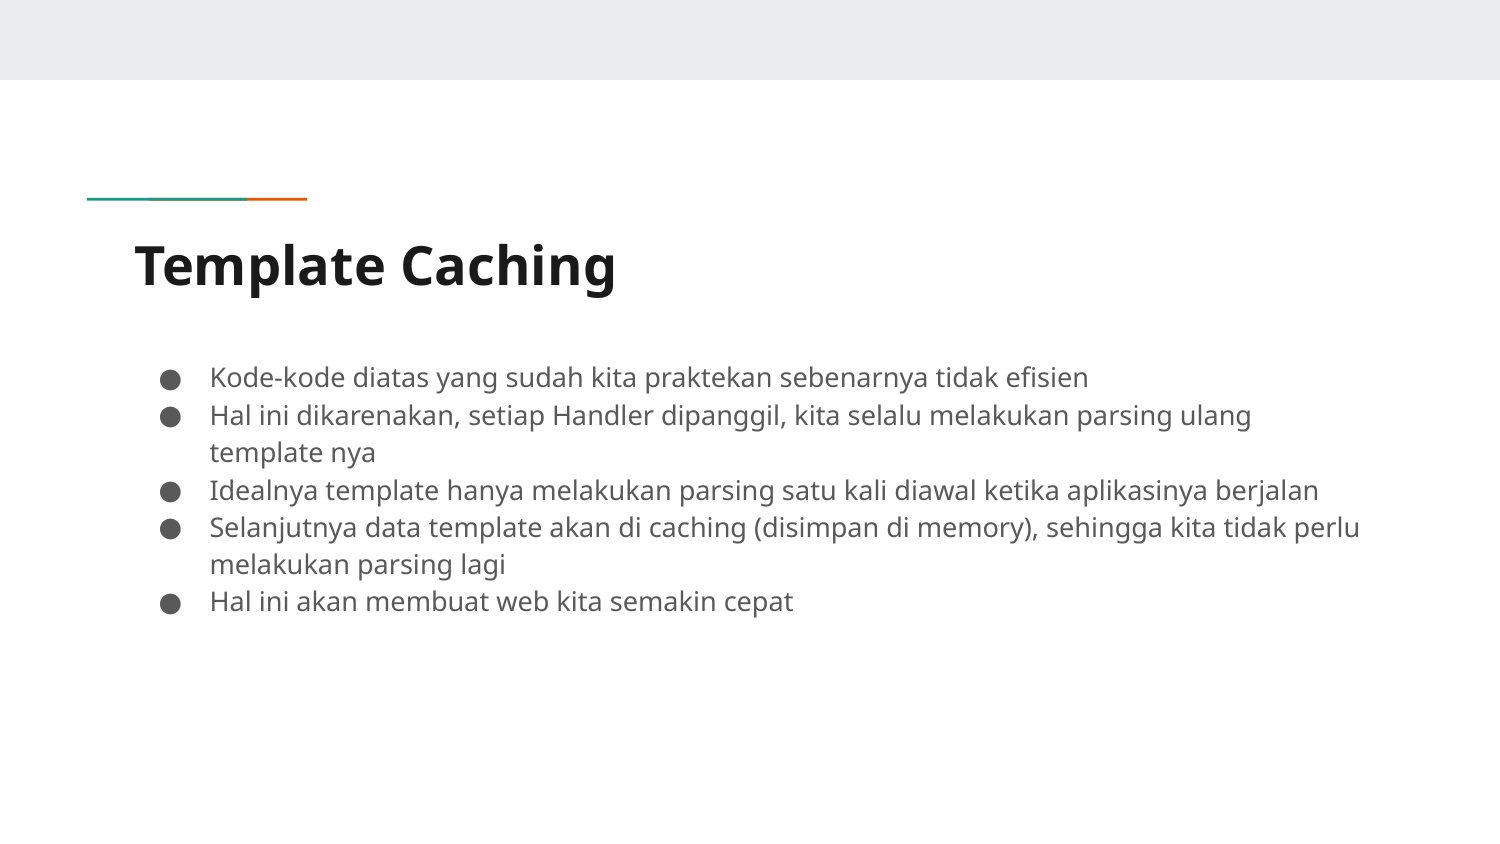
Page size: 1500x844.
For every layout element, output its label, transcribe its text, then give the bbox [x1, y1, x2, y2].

list Kode-kode diatas yang sudah kita praktekan sebenarnya tidak efisien Hal ini dikarenakan, setiap Handler dipanggil, kita selalu melakukan parsing ulang template nya Idealnya template hanya melakukan parsing satu kali diawal ketika aplikasinya berjalan Selanjutnya data template akan di caching (disimpan di memory), sehingga kita tidak perlu melakukan parsing lagi Hal ini akan membuat web kita semakin cepat [119, 341, 1381, 712]
title Template Caching [119, 216, 1381, 305]
